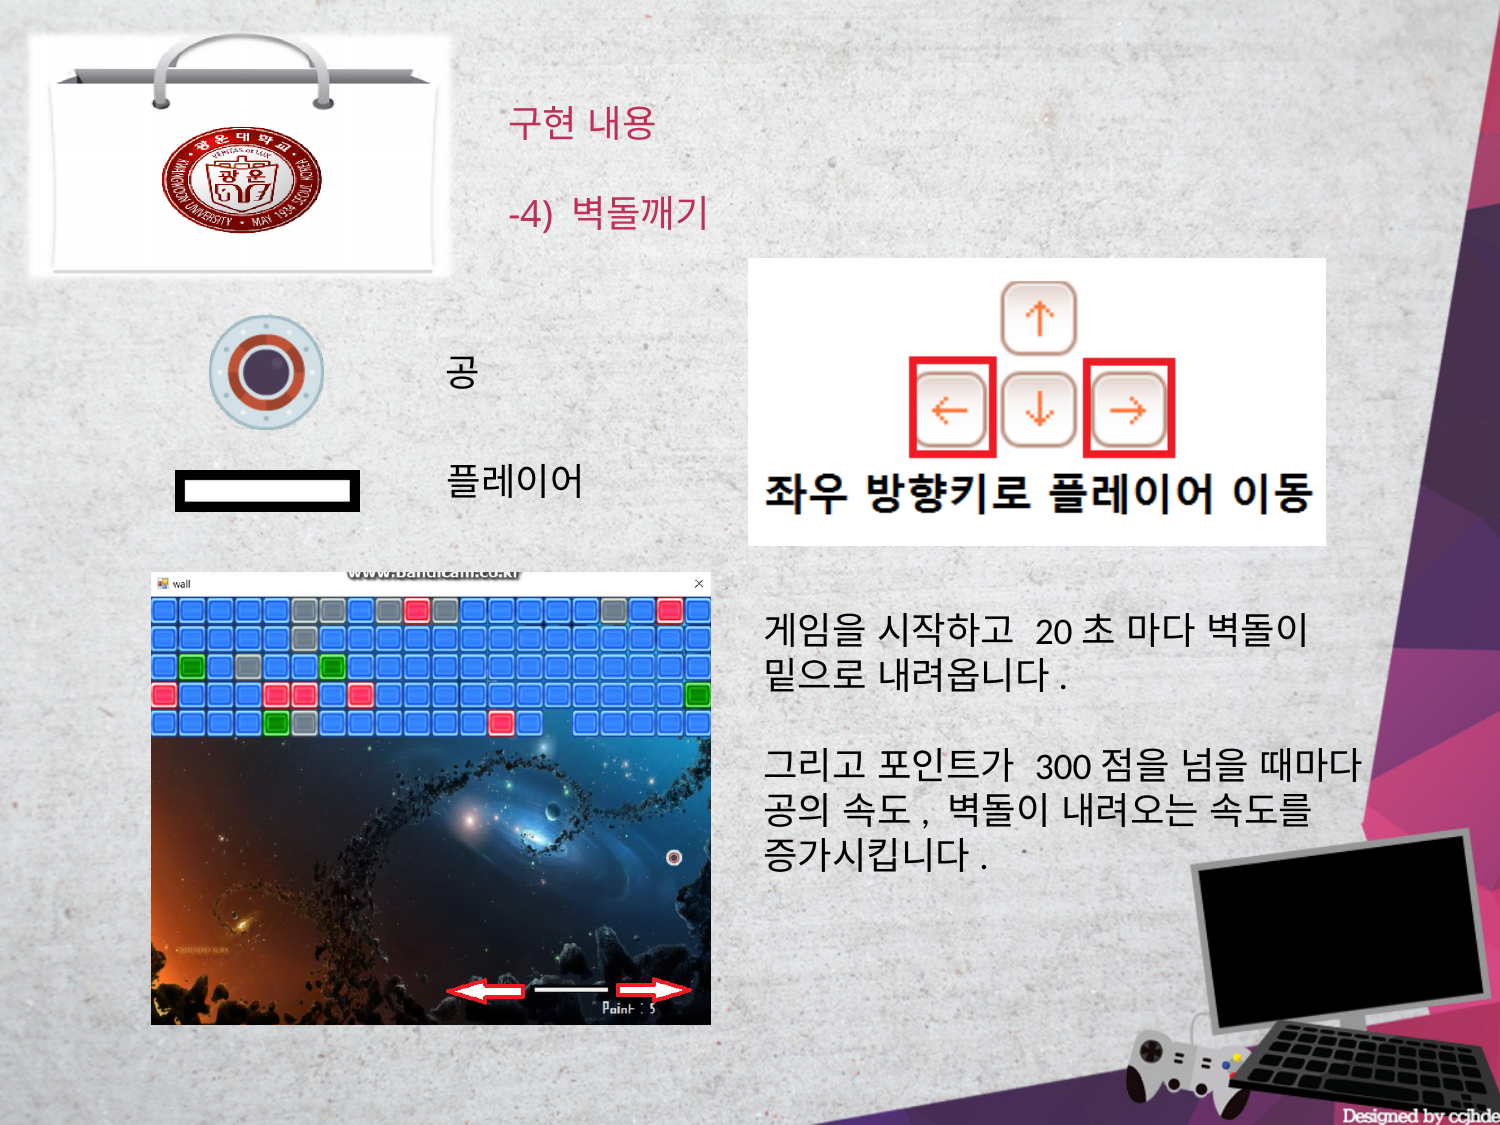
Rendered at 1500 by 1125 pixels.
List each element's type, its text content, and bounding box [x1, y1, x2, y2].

text_box 게임을 시작하고 20초 마다 벽돌이 밑으로 내려옵니다. 그리고 포인트가 300점을 넘을 때마다 공의 속도, 벽돌이 내려오는 속도를 증가시킵니다. [748, 599, 1441, 885]
text_box 공 [431, 341, 545, 402]
text_box 플레이어 [431, 450, 643, 511]
picture [0, 0, 1500, 1125]
text_box 구현 내용 -4) 벽돌깨기 [493, 92, 837, 243]
